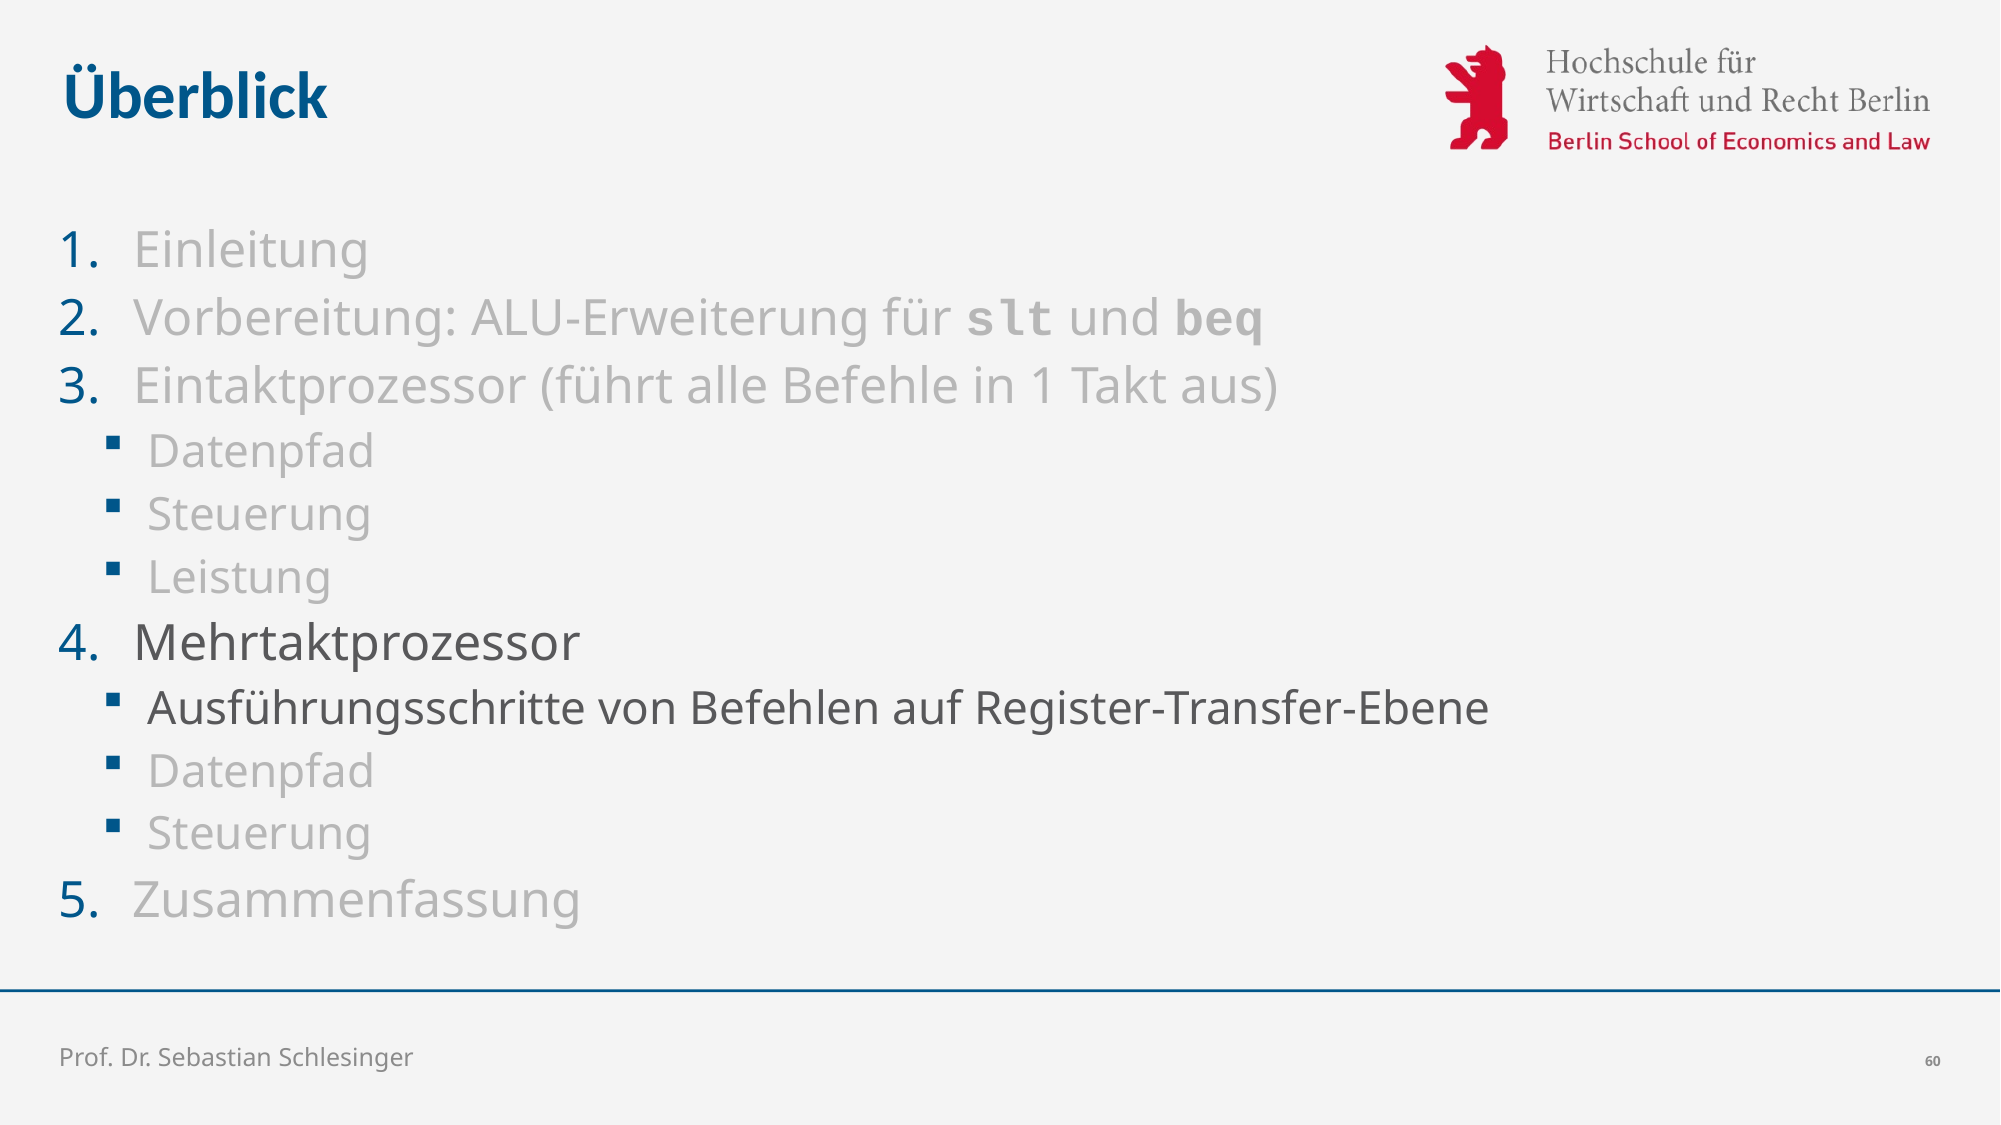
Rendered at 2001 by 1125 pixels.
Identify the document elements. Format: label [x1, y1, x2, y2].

picture [1434, 42, 1937, 158]
title [63, 51, 1314, 147]
list [59, 212, 1941, 943]
slide_number [1805, 1012, 1941, 1072]
footer [58, 1012, 1440, 1072]
list [64, 630, 76, 648]
